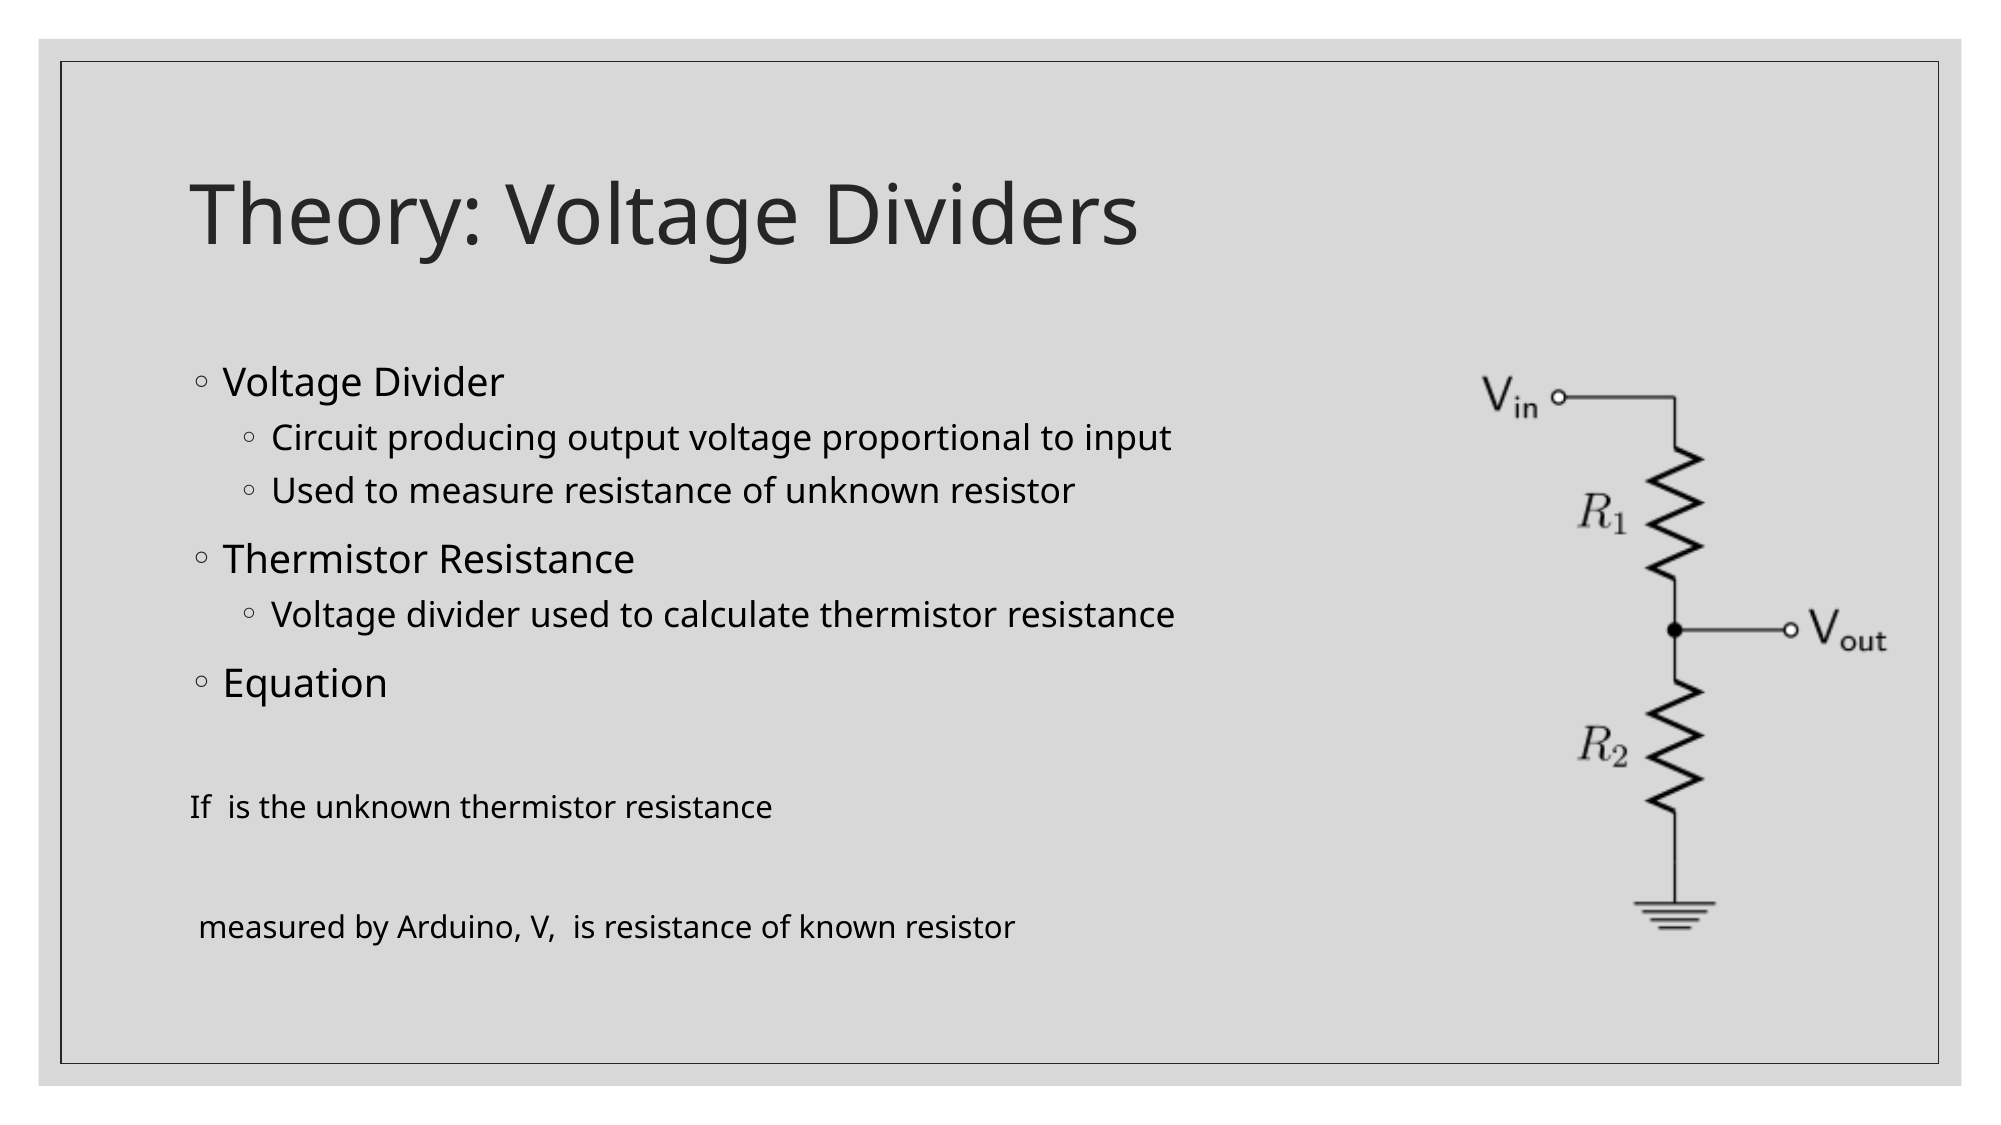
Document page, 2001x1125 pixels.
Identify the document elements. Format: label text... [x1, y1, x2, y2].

title Theory: Voltage Dividers [174, 105, 1825, 331]
picture [1462, 357, 1911, 936]
